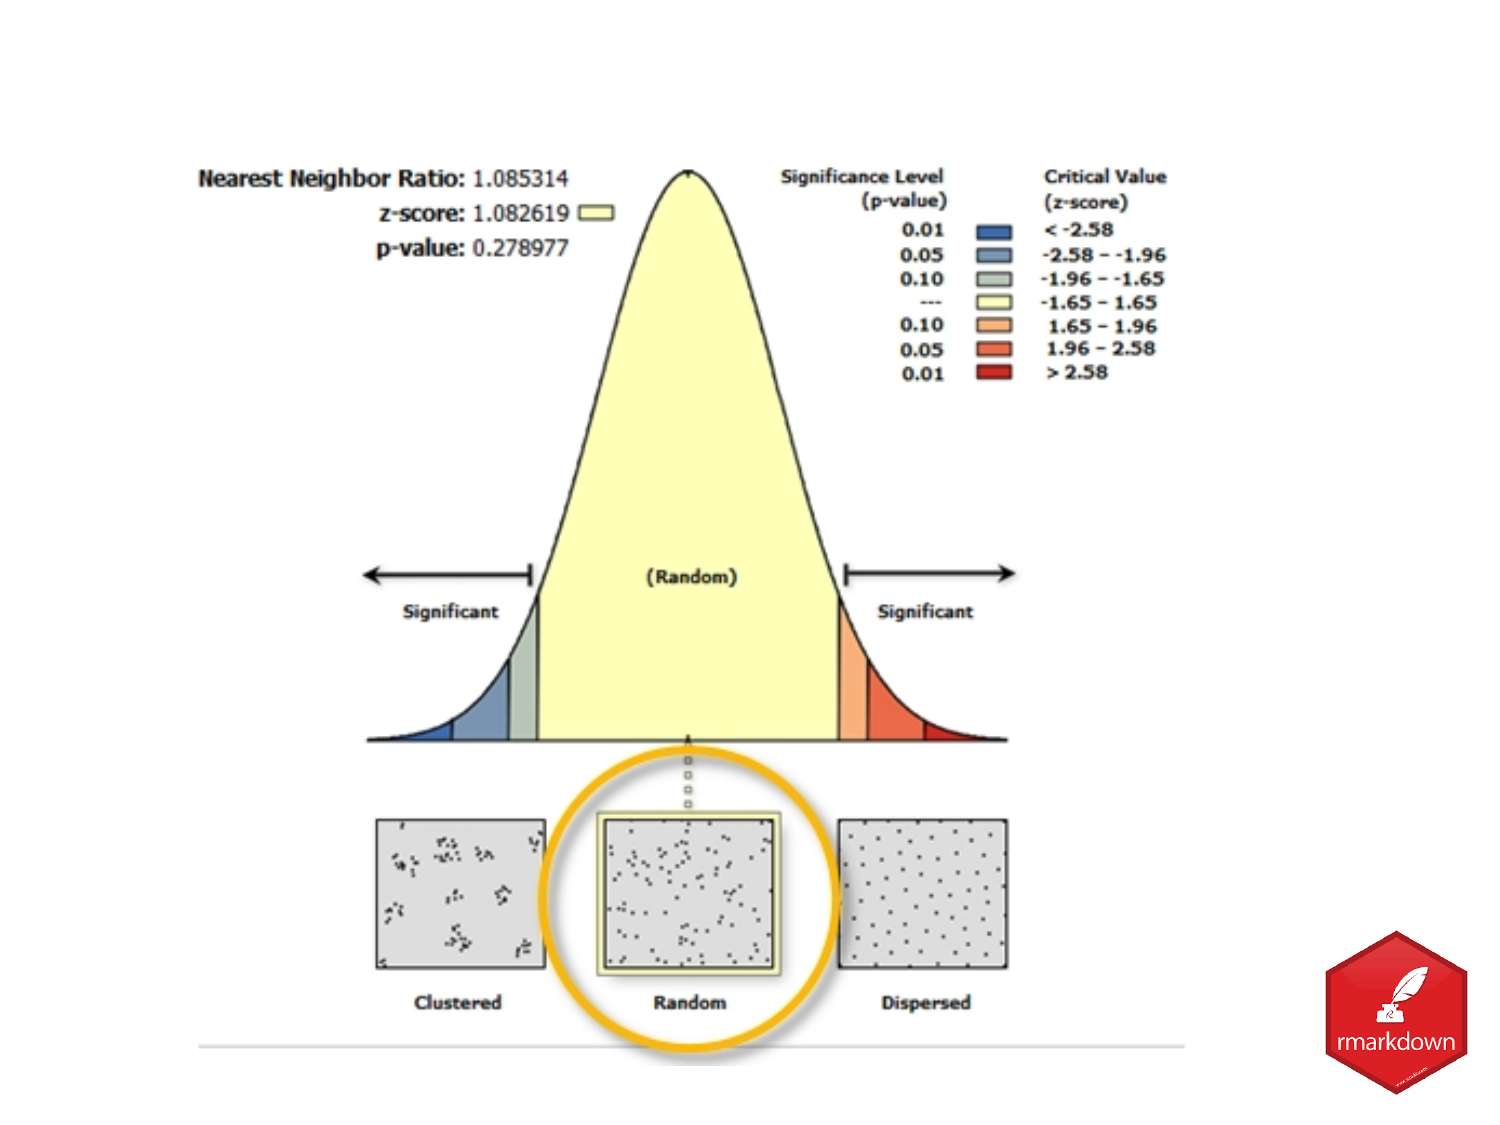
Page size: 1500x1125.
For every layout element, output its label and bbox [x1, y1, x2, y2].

list [186, 114, 1215, 1066]
picture [1324, 930, 1470, 1095]
